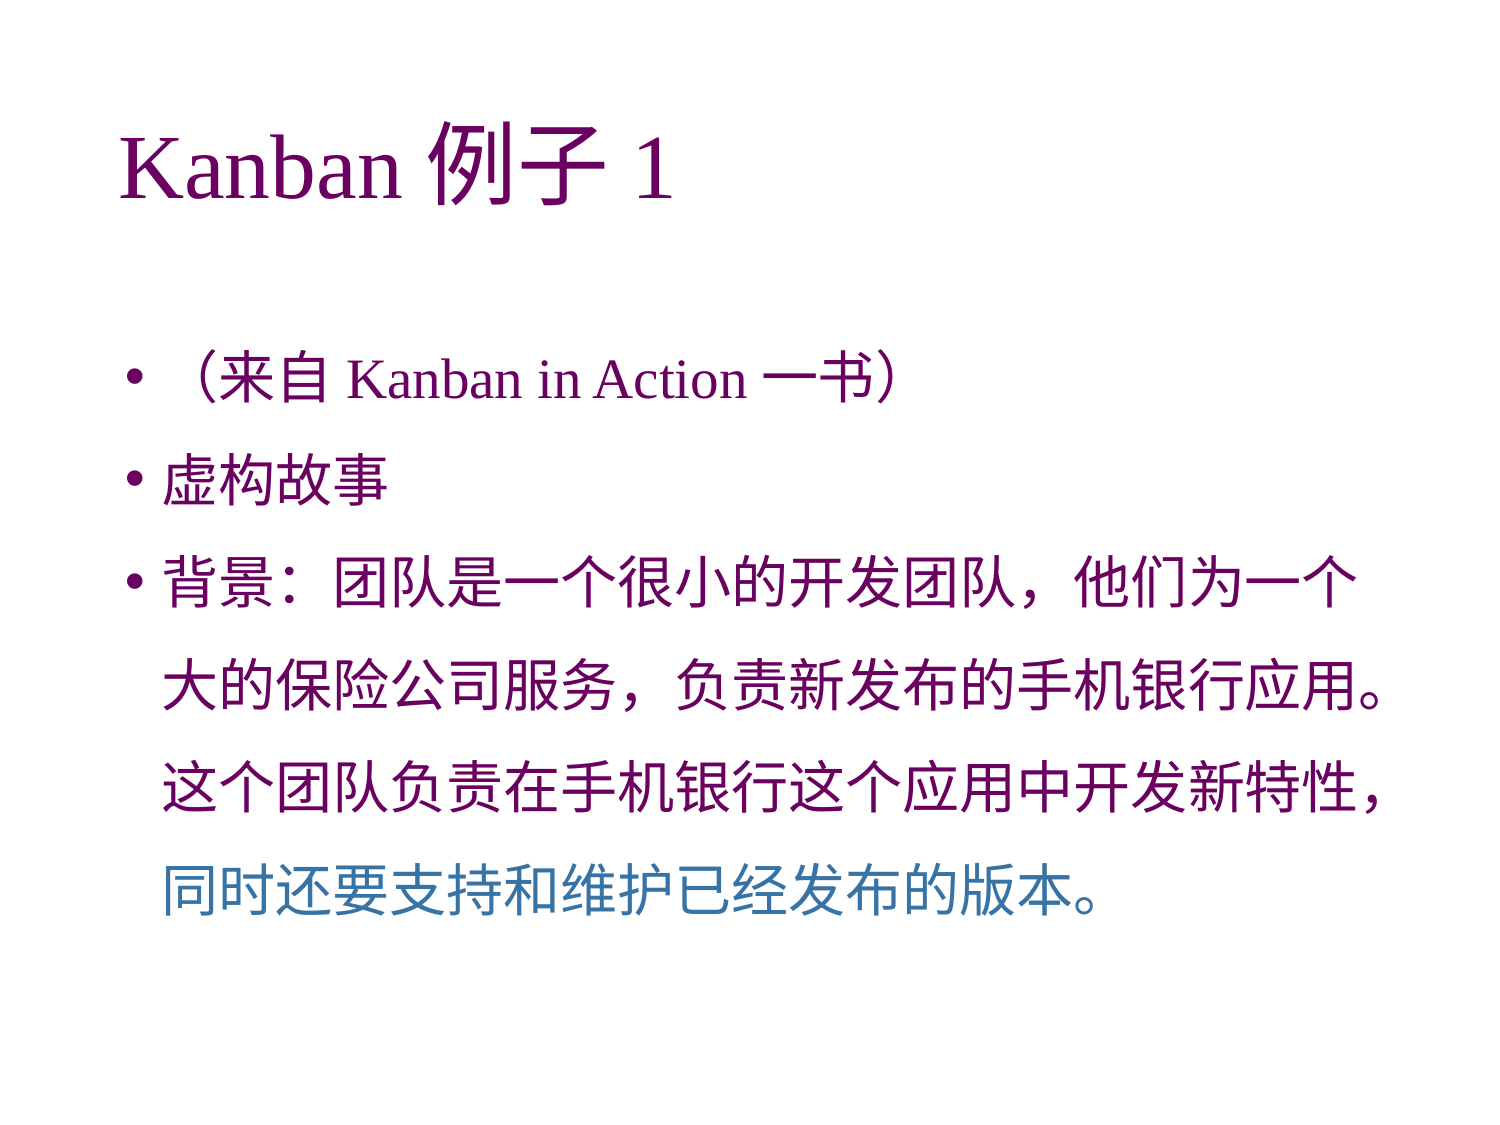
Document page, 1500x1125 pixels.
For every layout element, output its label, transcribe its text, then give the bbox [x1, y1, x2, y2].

title Kanban例子1 [103, 59, 1397, 278]
list （来自Kanban in Action一书） 虚构故事 背景：团队是一个很小的开发团队，他们为一个大的保险公司服务，负责新发布的手机银行应用。这个团队负责在手机银行这个应用中开发新特性，同时还要支持和维护已经发布的版本。 [109, 299, 1391, 1025]
